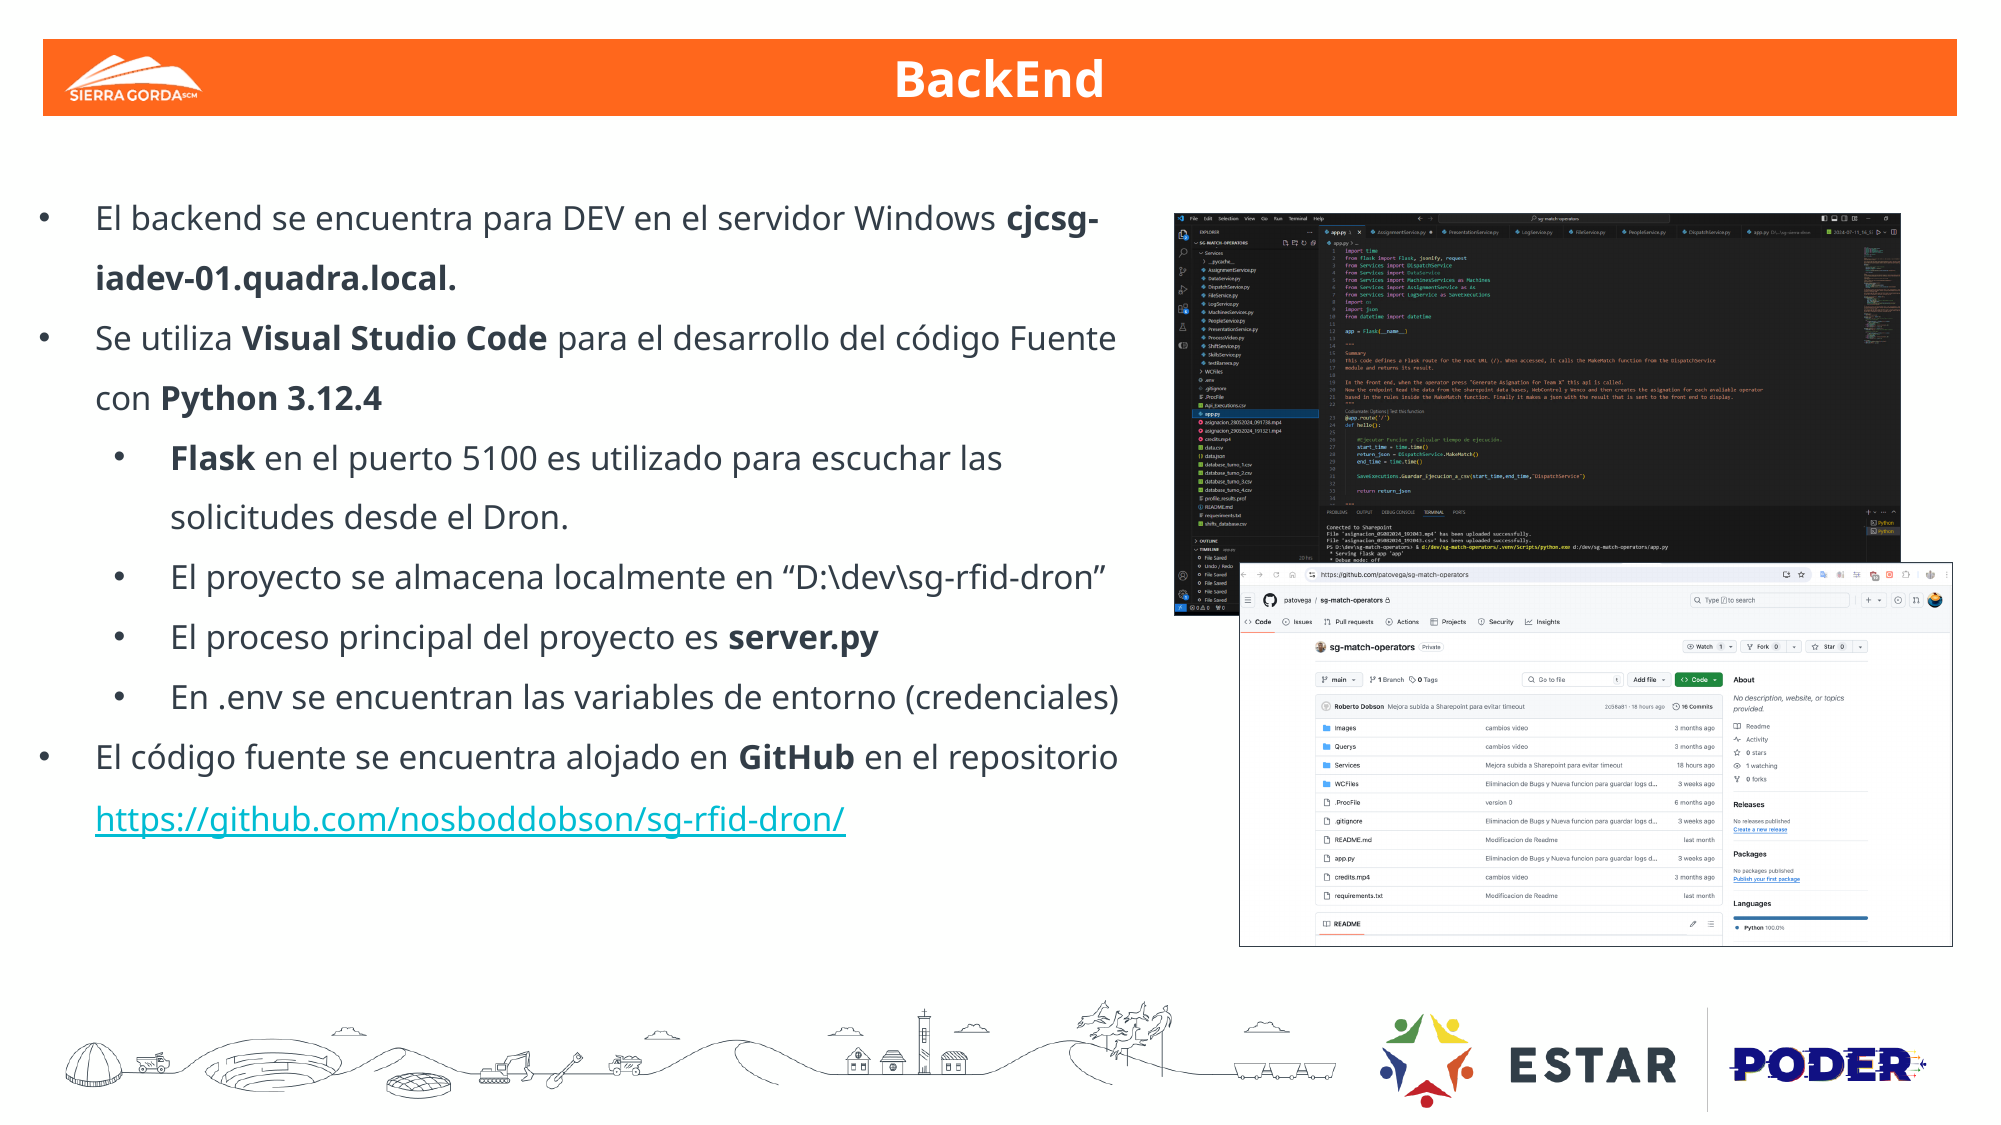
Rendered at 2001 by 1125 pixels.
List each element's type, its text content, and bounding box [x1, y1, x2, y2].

text_box El backend se encuentra para DEV en el servidor Windows cjcsg-iadev-01.quadra.local. Se utiliza Visual Studio Code para el desarrollo del código Fuente con Python 3.12.4 Flask en el puerto 5100 es utilizado para escuchar las solicitudes desde el Dron. El proyecto se almacena localmente en “D:\dev\sg-rfid-dron” El proceso principal del proyecto es server.py En .env se encuentran las variables de entorno (credenciales) El código fuente se encuentra alojado en GitHub en el repositorio https://github.com/nosboddobson/sg-rfid-dron/ [23, 169, 1143, 1031]
text_box [25, 0, 701, 169]
text_box BackEnd [701, 39, 1957, 116]
picture [62, 1000, 1930, 1112]
picture [1174, 213, 1953, 947]
picture [64, 55, 203, 101]
